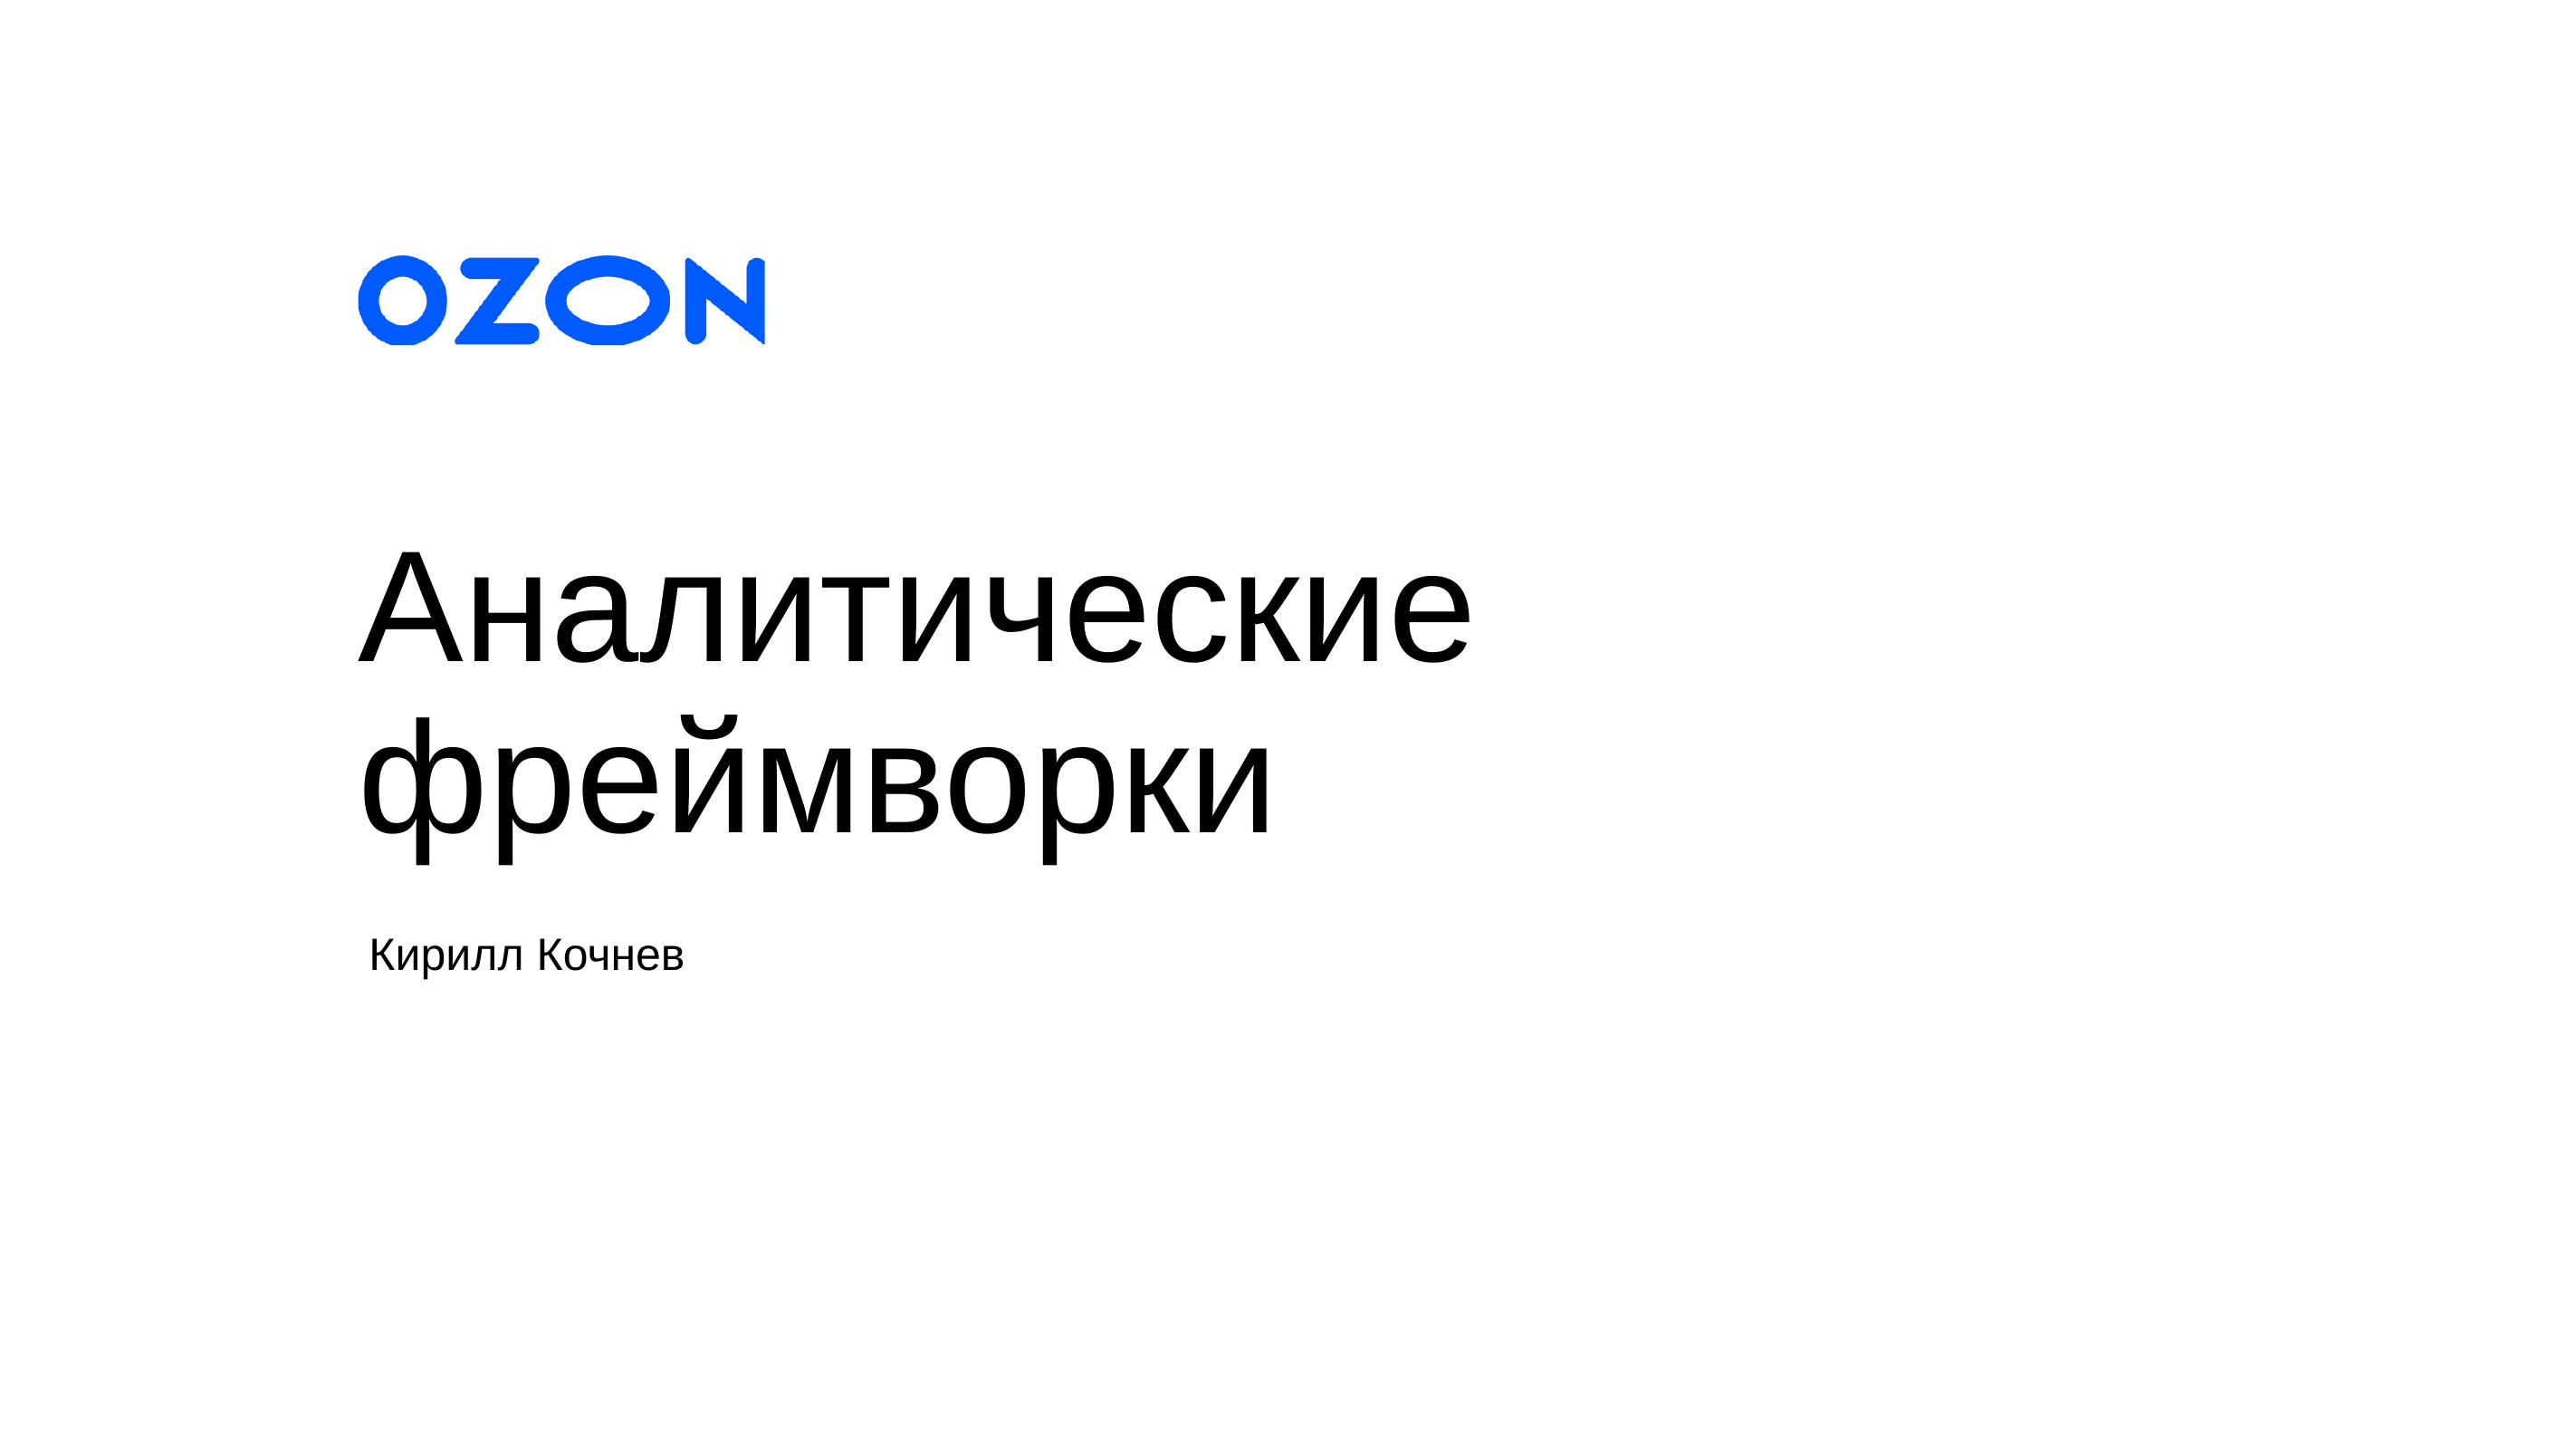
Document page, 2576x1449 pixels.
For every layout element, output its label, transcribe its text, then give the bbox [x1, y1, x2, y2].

subtitle Кирилл Кочнев [358, 925, 2223, 1130]
title Аналитические фреймворки [358, 341, 2320, 868]
